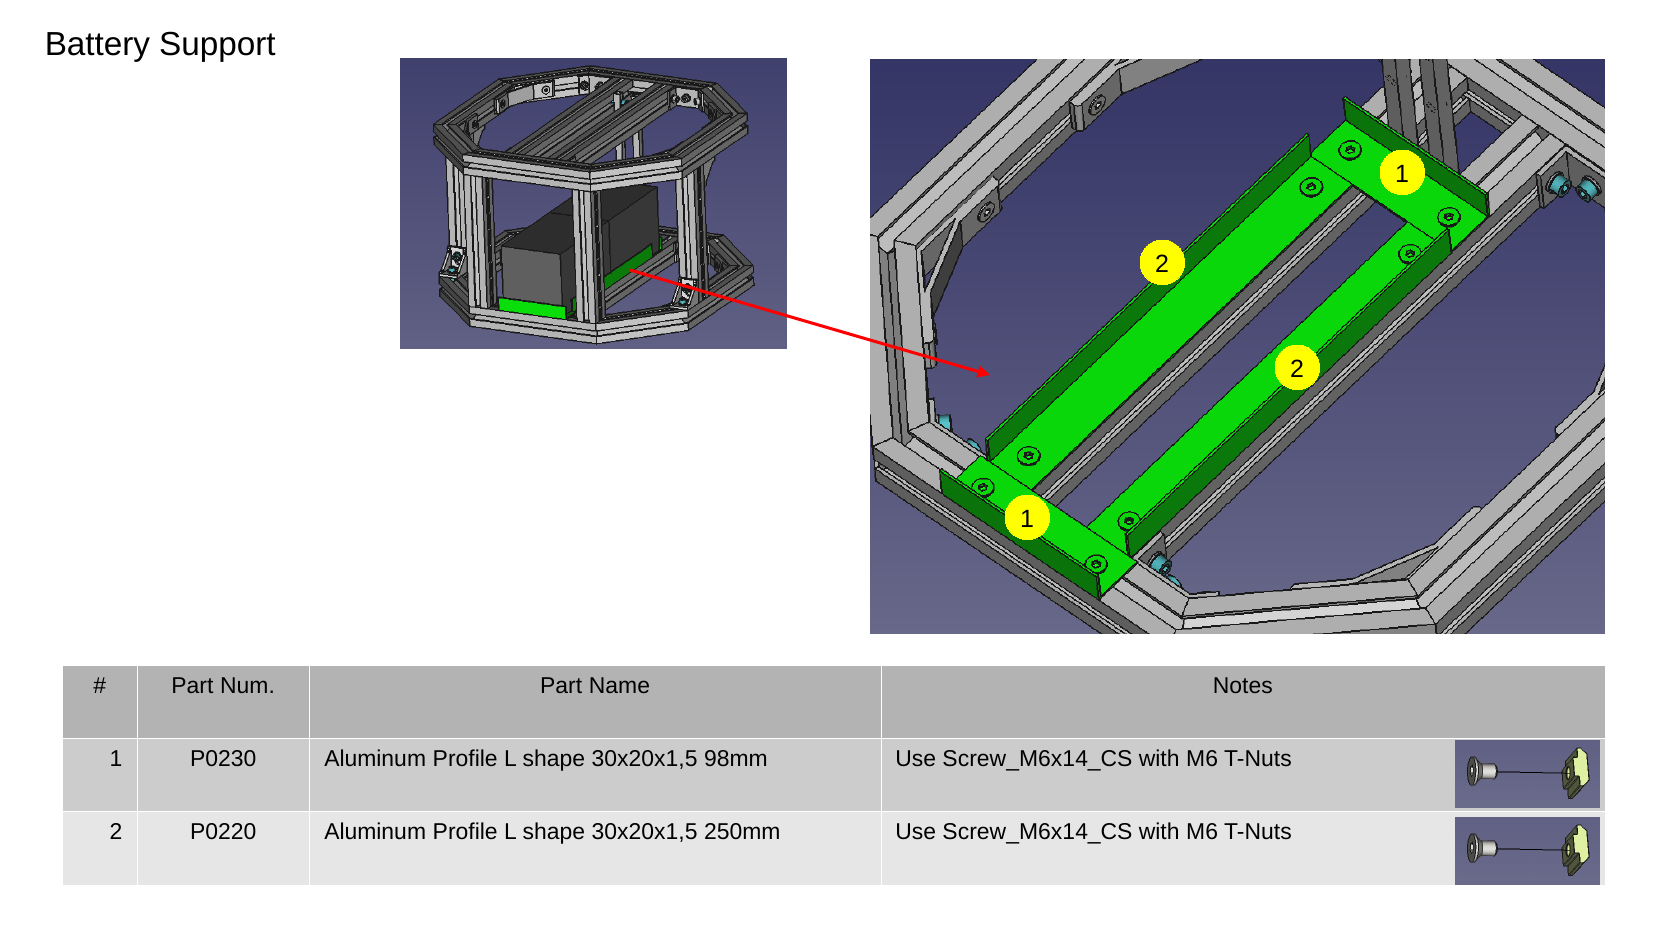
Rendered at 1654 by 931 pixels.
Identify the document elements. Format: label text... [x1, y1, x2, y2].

table_cell Aluminum Profile L shape 30x20x1,5 98mm [310, 739, 881, 811]
picture [400, 58, 787, 349]
table_header Part Name [310, 666, 881, 738]
table_cell 2 [63, 812, 137, 885]
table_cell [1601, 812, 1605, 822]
table_cell 1 [63, 739, 137, 811]
picture [1454, 817, 1601, 885]
table_header # [63, 666, 137, 738]
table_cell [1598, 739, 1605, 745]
table_cell Use Screw_M6x14_CS with M6 T-Nuts [882, 739, 1455, 811]
picture [1454, 740, 1601, 809]
table_cell P0220 [138, 812, 309, 885]
table_cell Use Screw_M6x14_CS with M6 T-Nuts [882, 812, 1453, 885]
table_cell P0230 [138, 739, 309, 811]
picture [869, 59, 1605, 634]
text_box Battery Support [30, 14, 597, 150]
table_cell Aluminum Profile L shape 30x20x1,5 250mm [310, 812, 881, 885]
table_header Notes [882, 666, 1605, 738]
table_header Part Num. [138, 666, 309, 738]
